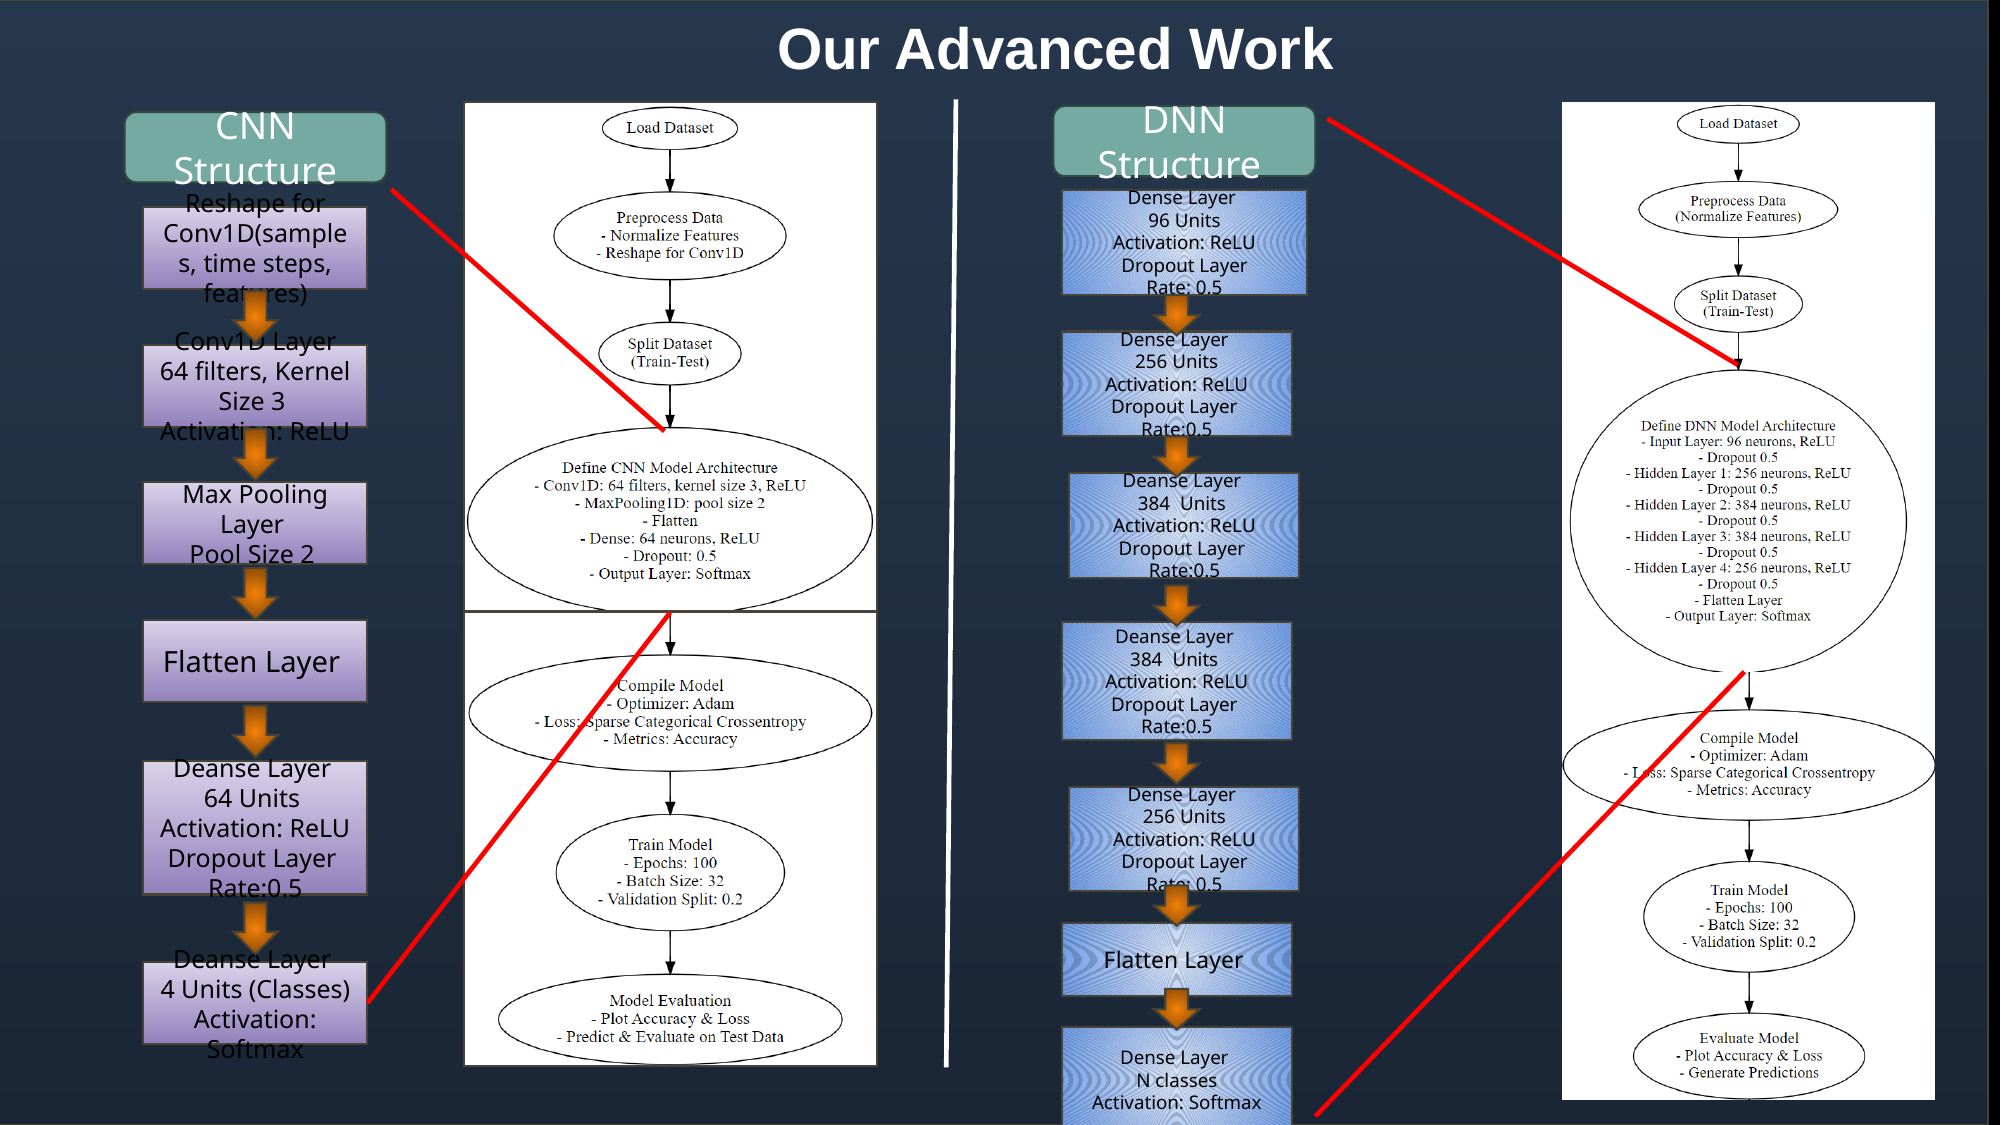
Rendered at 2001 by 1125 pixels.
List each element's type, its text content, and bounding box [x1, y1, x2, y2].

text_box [124, 105, 1316, 1125]
text_box [0, 0, 1988, 1125]
text_box Our Advanced Work [762, 3, 1536, 89]
picture [1562, 102, 1935, 1101]
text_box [367, 612, 671, 1004]
picture [464, 102, 876, 1065]
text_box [1320, 671, 1745, 1117]
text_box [945, 99, 957, 1068]
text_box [390, 188, 665, 432]
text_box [1327, 118, 1739, 366]
